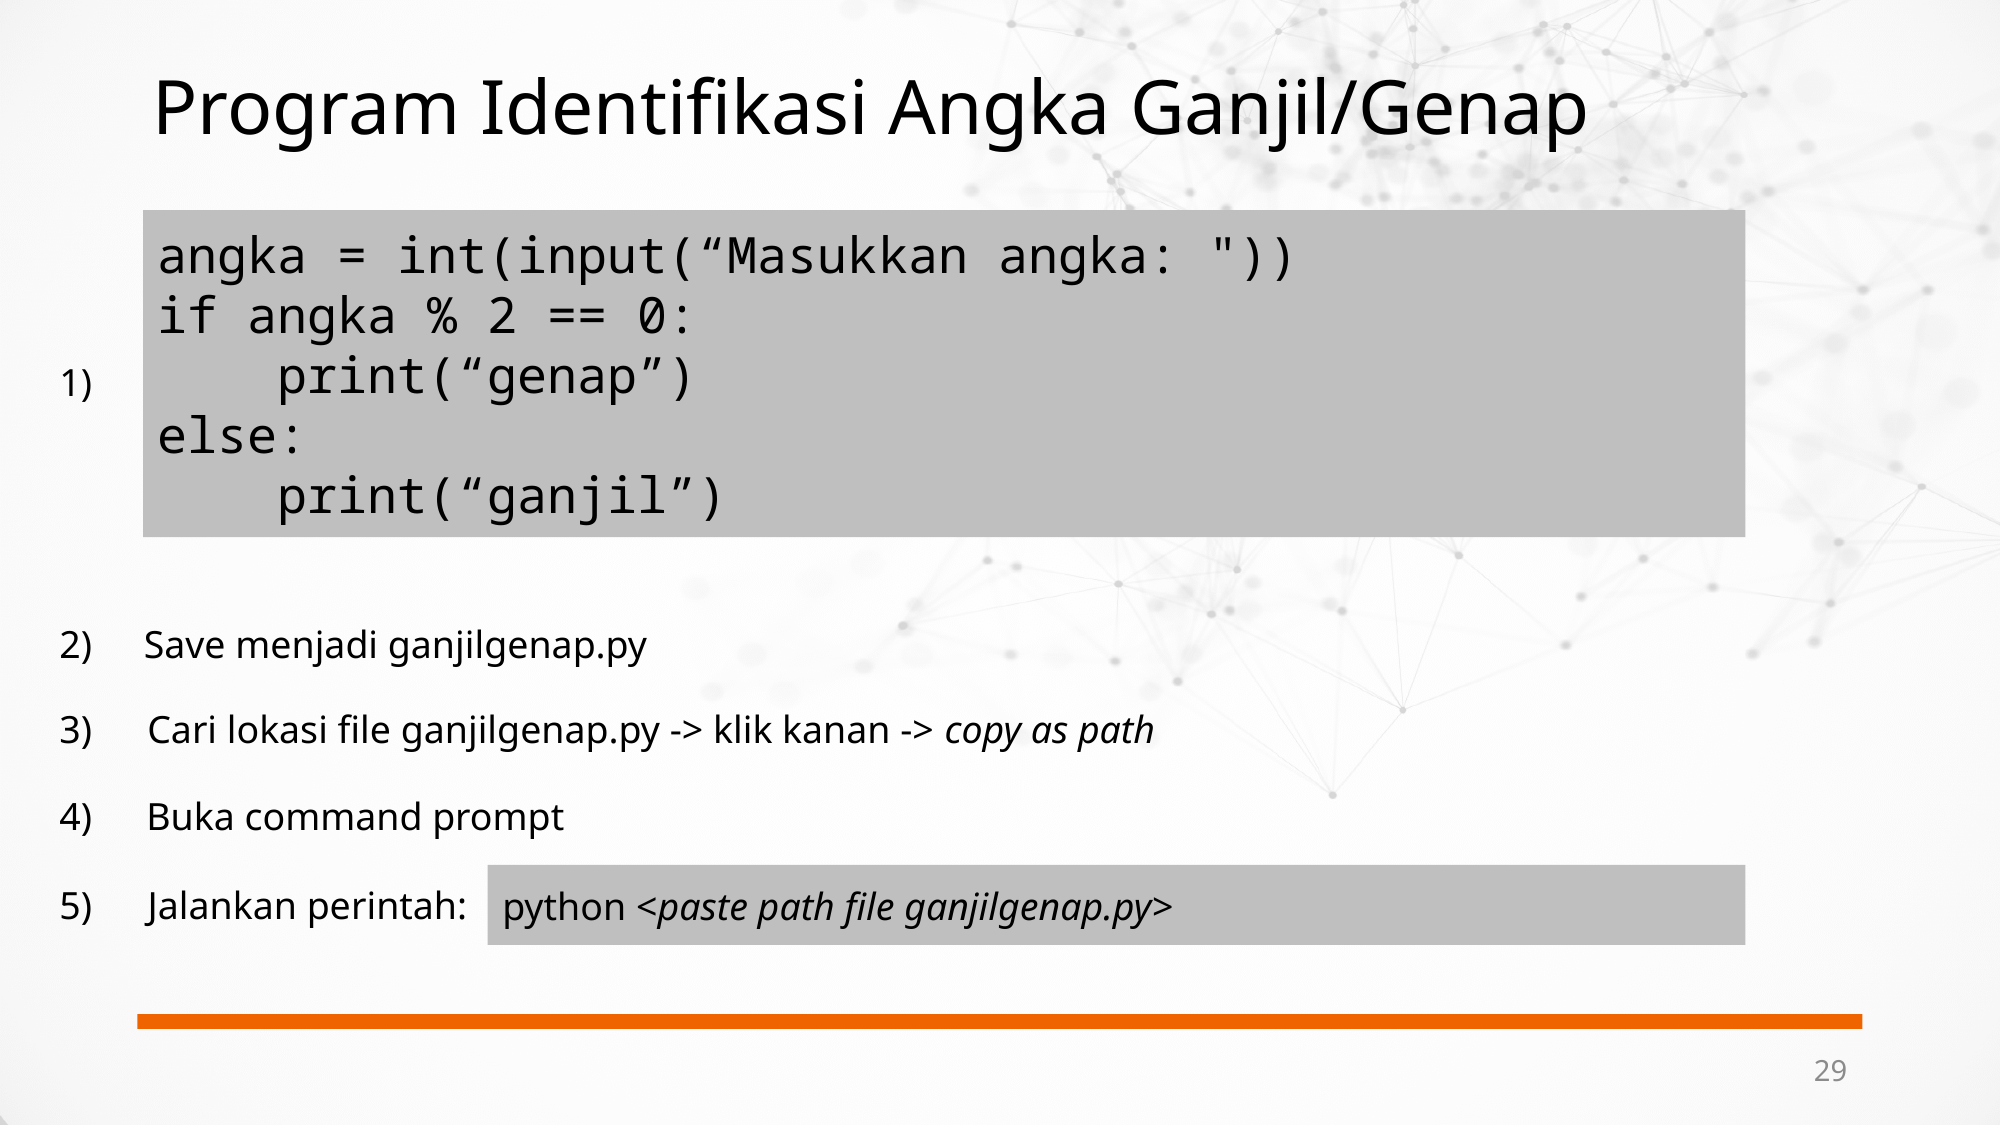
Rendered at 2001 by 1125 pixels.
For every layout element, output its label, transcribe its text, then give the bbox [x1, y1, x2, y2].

title Program Identifikasi Angka Ganjil/Genap [137, 36, 1863, 184]
slide_number 29 [1412, 1042, 1863, 1103]
text_box 1) [44, 351, 107, 412]
text_box Cari lokasi file ganjilgenap.py -> klik kanan -> copy as path [132, 698, 1171, 759]
text_box Buka command prompt [131, 785, 580, 846]
text_box angka = int(input(“Masukkan angka: ")) if angka % 2 == 0: print(“genap”) else: print(“ganjil”) [142, 209, 1747, 538]
text_box 4) [44, 785, 107, 846]
text_box 2) [44, 613, 107, 673]
text_box Jalankan perintah: [132, 874, 483, 935]
text_box 3) [44, 698, 107, 759]
text_box 5) [44, 874, 107, 935]
text_box Save menjadi ganjilgenap.py [129, 613, 663, 673]
text_box python <paste path file ganjilgenap.py> [486, 864, 1747, 946]
